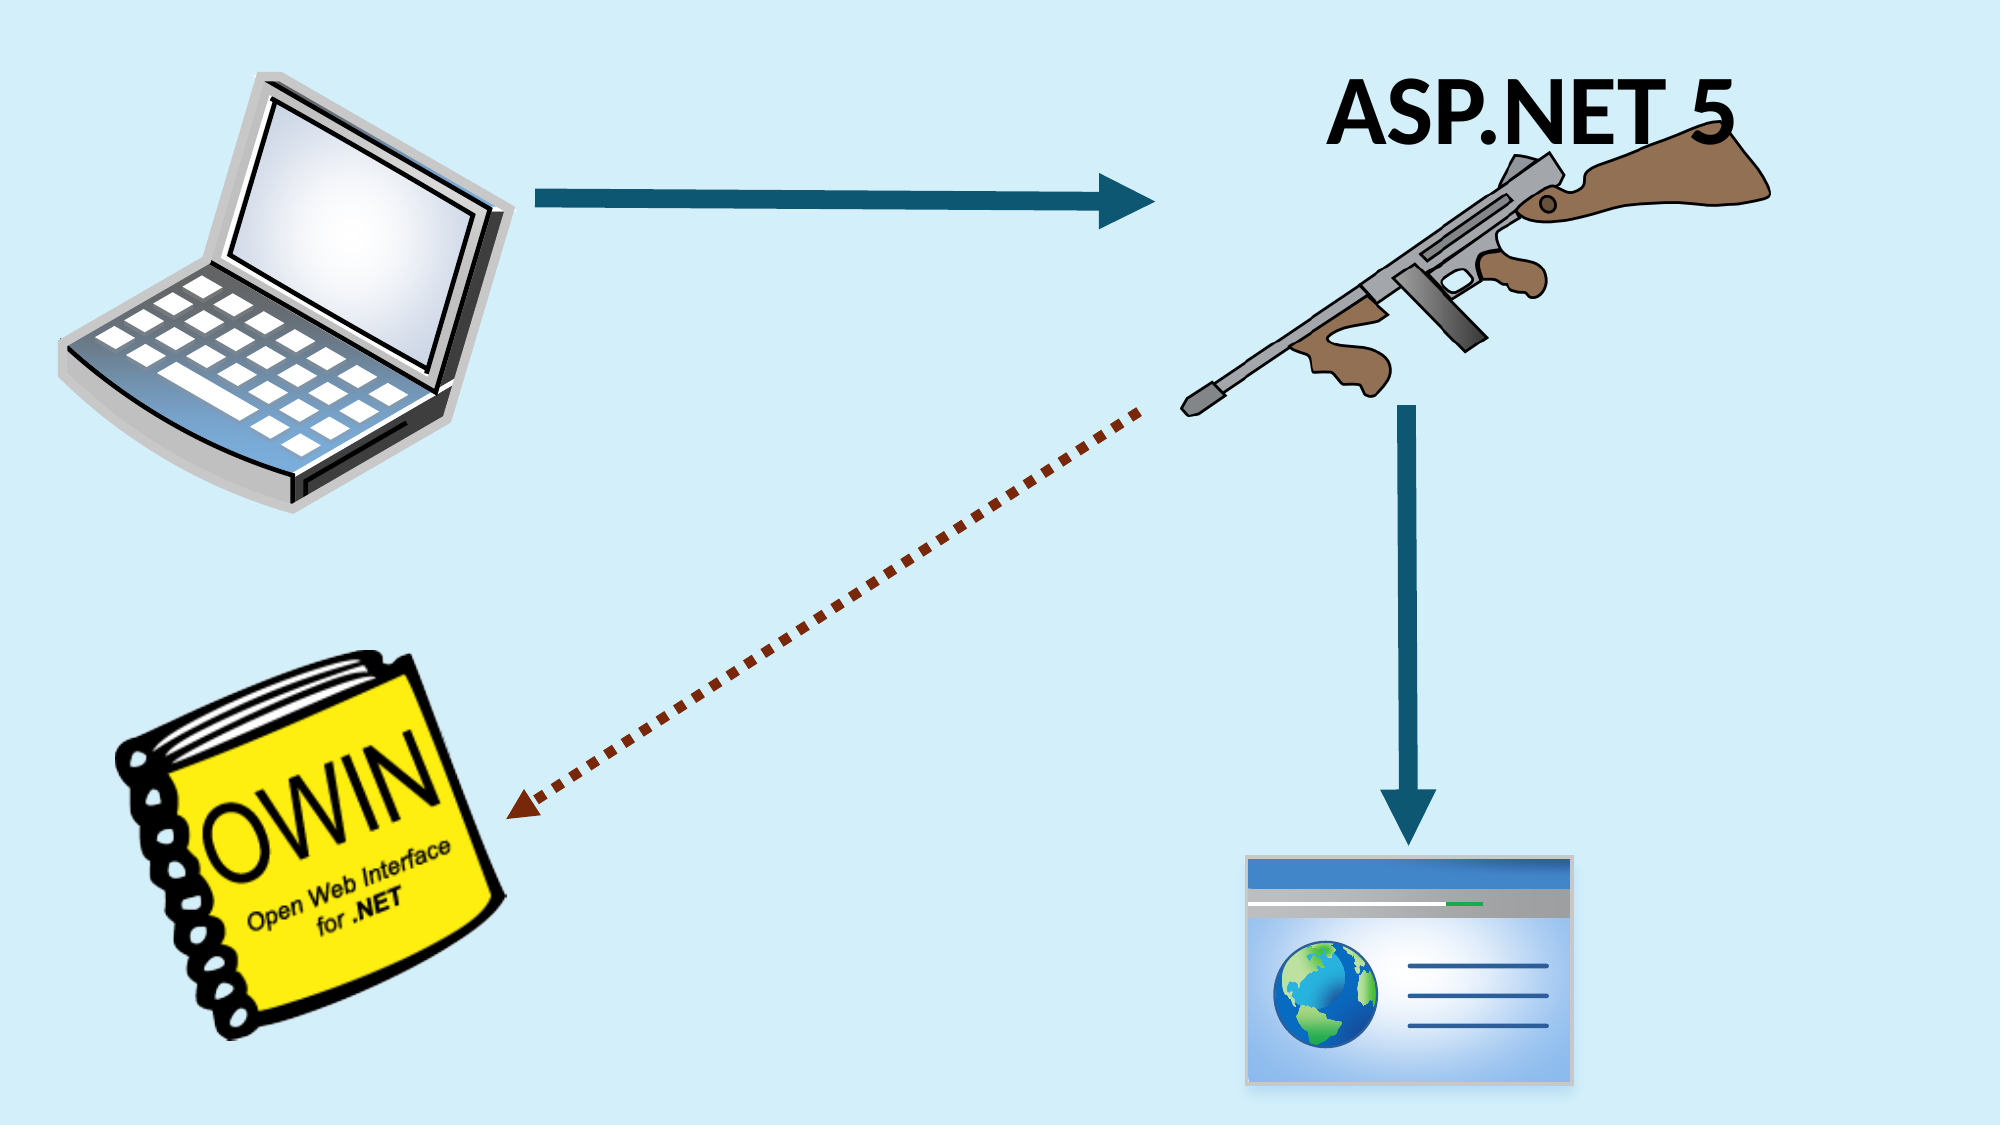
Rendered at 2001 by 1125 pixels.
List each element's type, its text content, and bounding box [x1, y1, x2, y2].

text_box ASP.NET 5 [1155, 36, 1911, 172]
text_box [1405, 404, 1410, 847]
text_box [534, 197, 1156, 203]
picture [115, 649, 507, 1042]
picture [1226, 845, 1591, 1110]
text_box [505, 411, 1140, 820]
picture [1179, 119, 1772, 418]
picture [36, 60, 536, 542]
